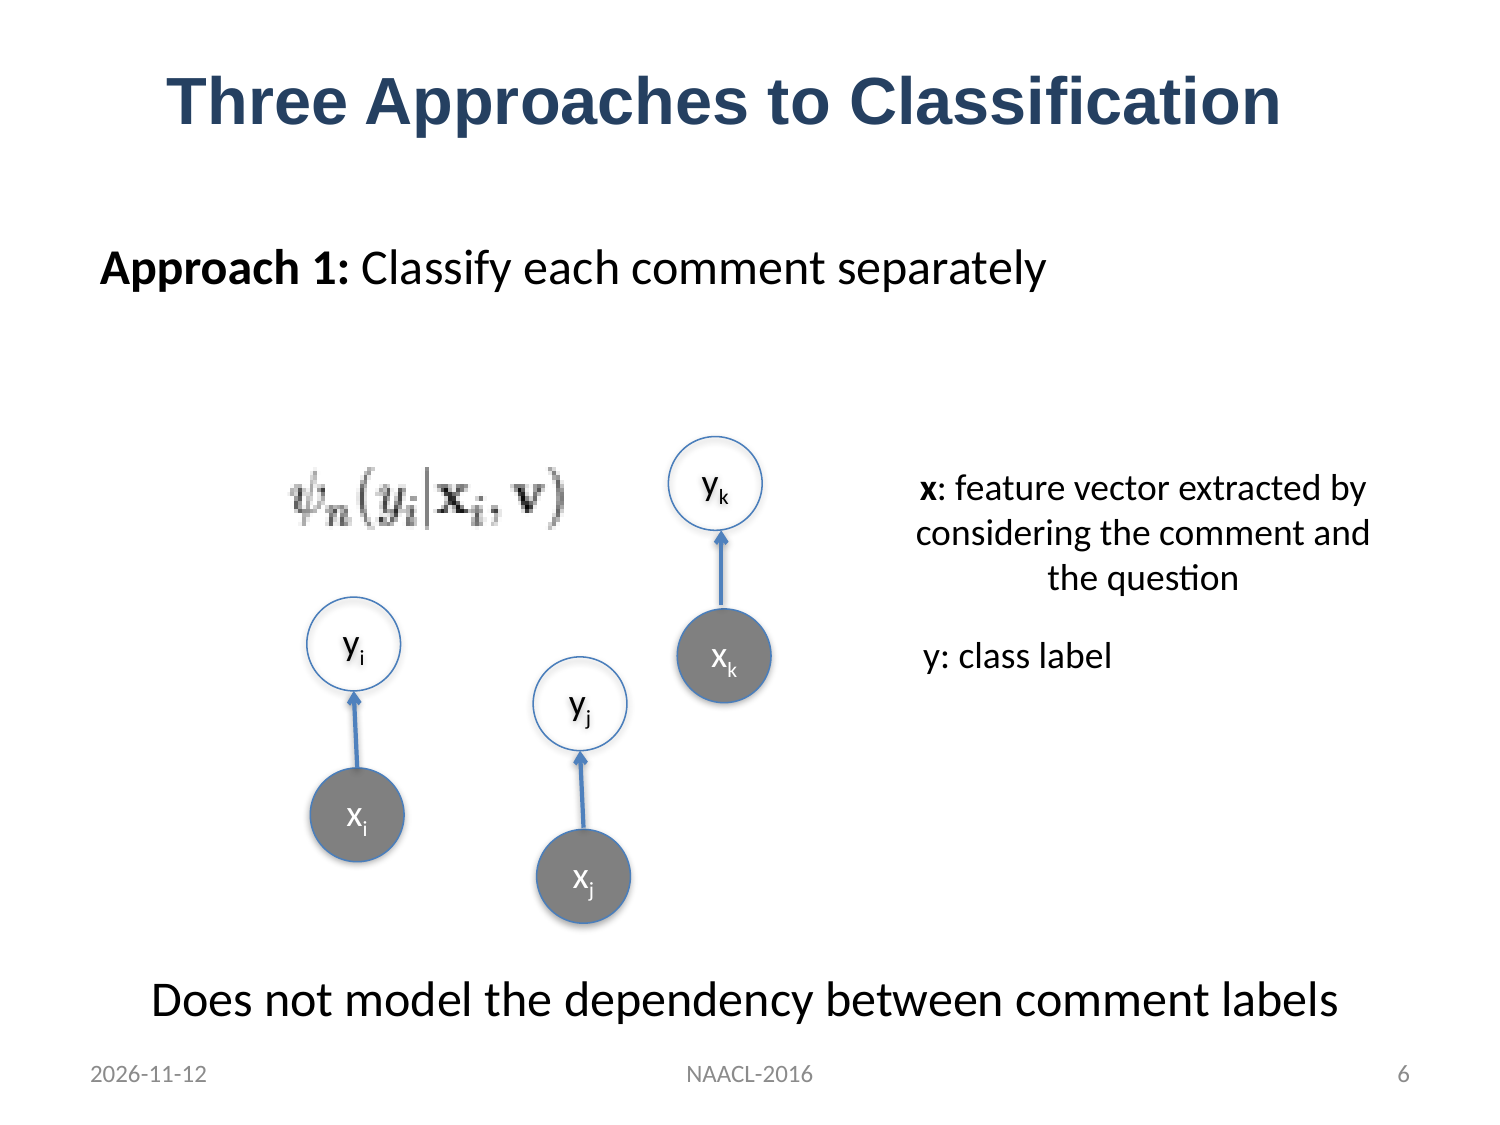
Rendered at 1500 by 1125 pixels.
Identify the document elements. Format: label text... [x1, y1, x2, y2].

slide_number 6 [1074, 1042, 1425, 1103]
list Three Approaches to Classification [151, 50, 1429, 182]
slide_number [75, 1042, 425, 1103]
text_box Approach 1: Classify each comment separately [85, 226, 1252, 302]
picture [287, 455, 565, 535]
text_box y: class label [894, 623, 1141, 683]
footer NAACL-2016 [512, 1042, 988, 1103]
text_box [306, 436, 763, 828]
text_box x: feature vector extracted by considering the comment and the question [889, 455, 1398, 606]
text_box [310, 608, 772, 924]
text_box Does not model the dependency between comment labels [136, 959, 1378, 1035]
